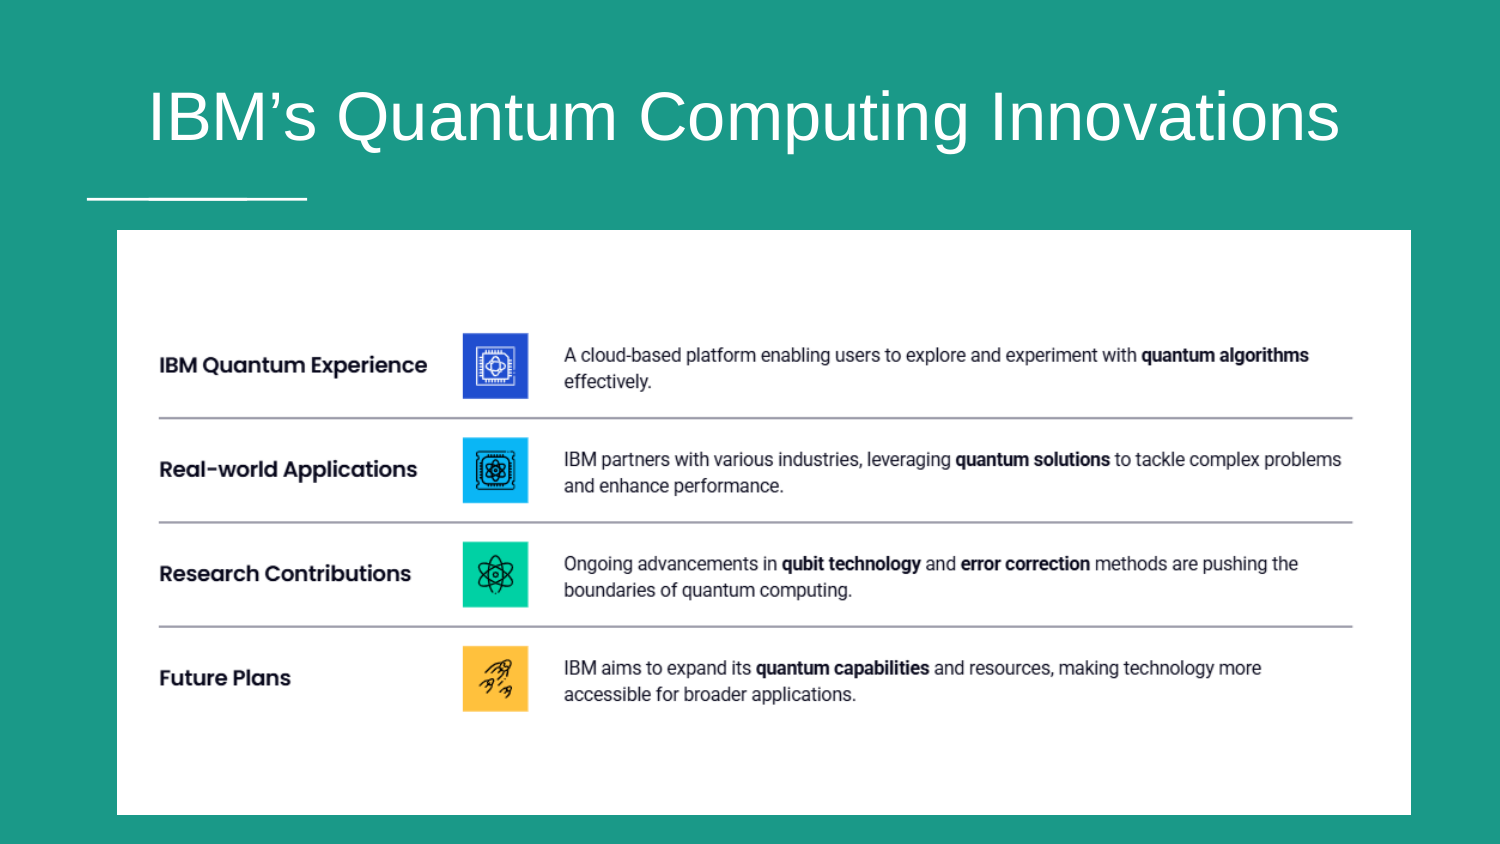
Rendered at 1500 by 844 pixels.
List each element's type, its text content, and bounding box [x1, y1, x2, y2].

title IBM’s Quantum Computing Innovations [131, 56, 1394, 182]
picture [116, 230, 1411, 815]
